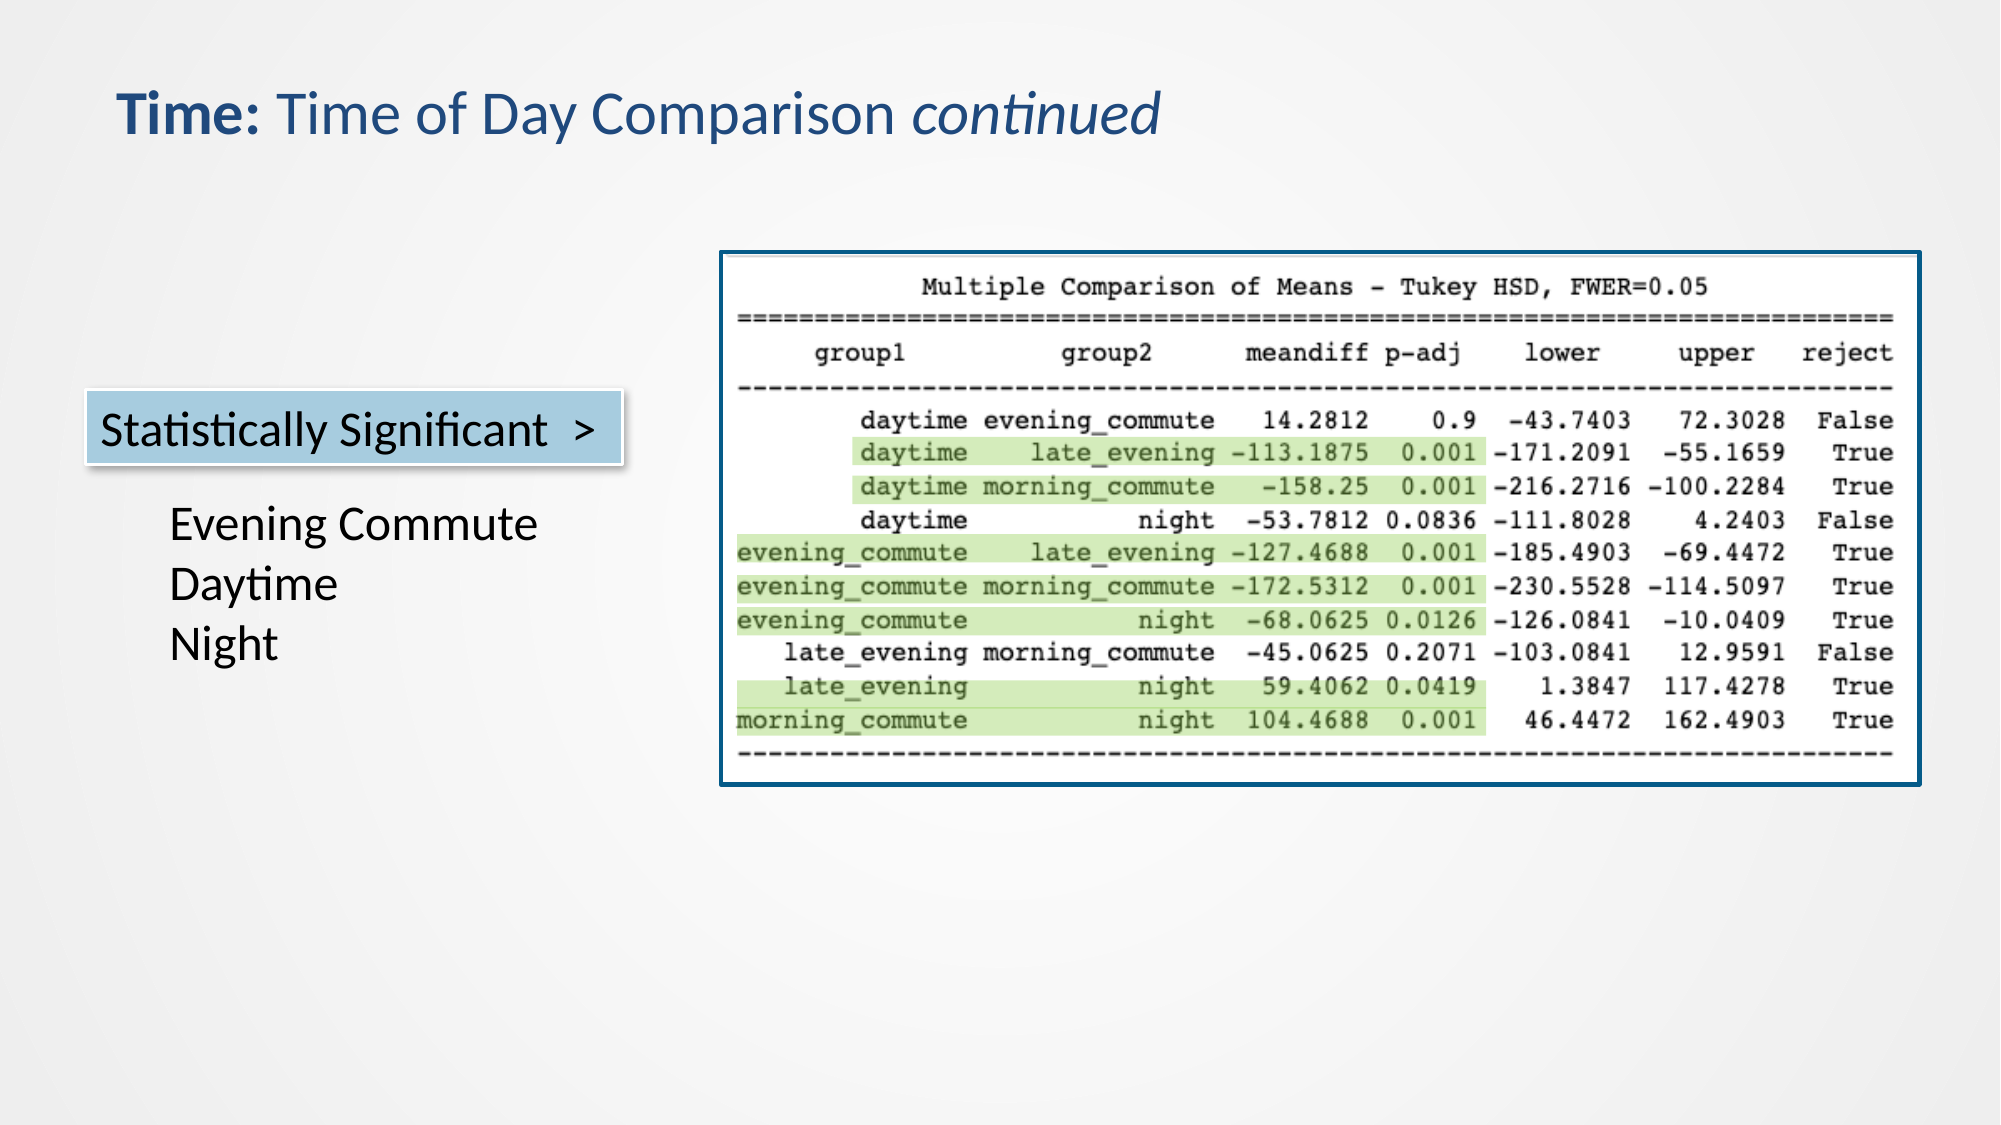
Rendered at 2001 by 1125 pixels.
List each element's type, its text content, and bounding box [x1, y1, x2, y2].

text_box Time: Time of Day Comparison continued [101, 64, 1330, 155]
text_box Evening Commute Daytime Night [154, 483, 554, 679]
picture [724, 255, 1916, 781]
text_box Statistically Significant > [85, 389, 623, 465]
